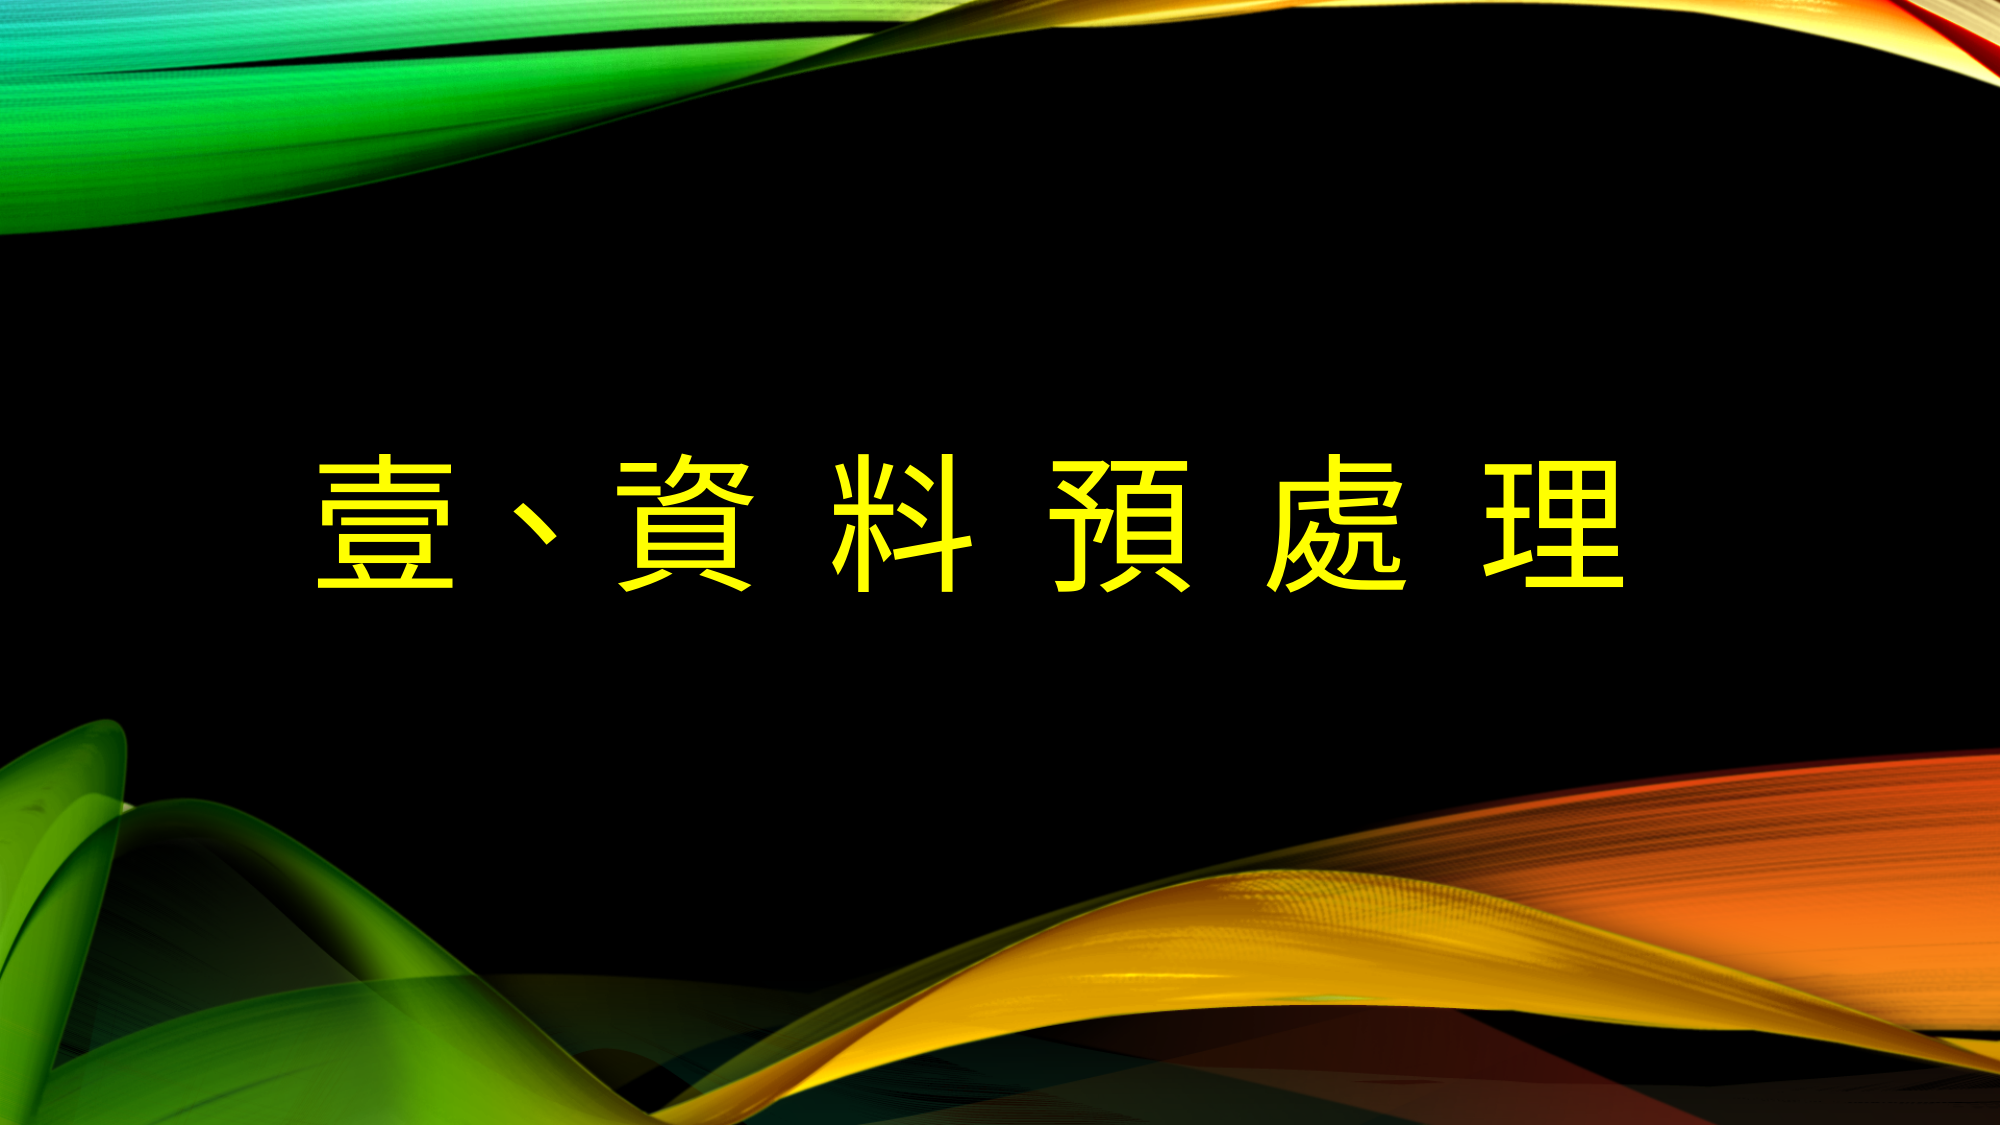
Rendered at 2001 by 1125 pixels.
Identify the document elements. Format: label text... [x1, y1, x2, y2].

title 壹、資 料 預 處 理 [194, 250, 1745, 619]
picture [0, 0, 2000, 237]
picture [0, 717, 2000, 1125]
